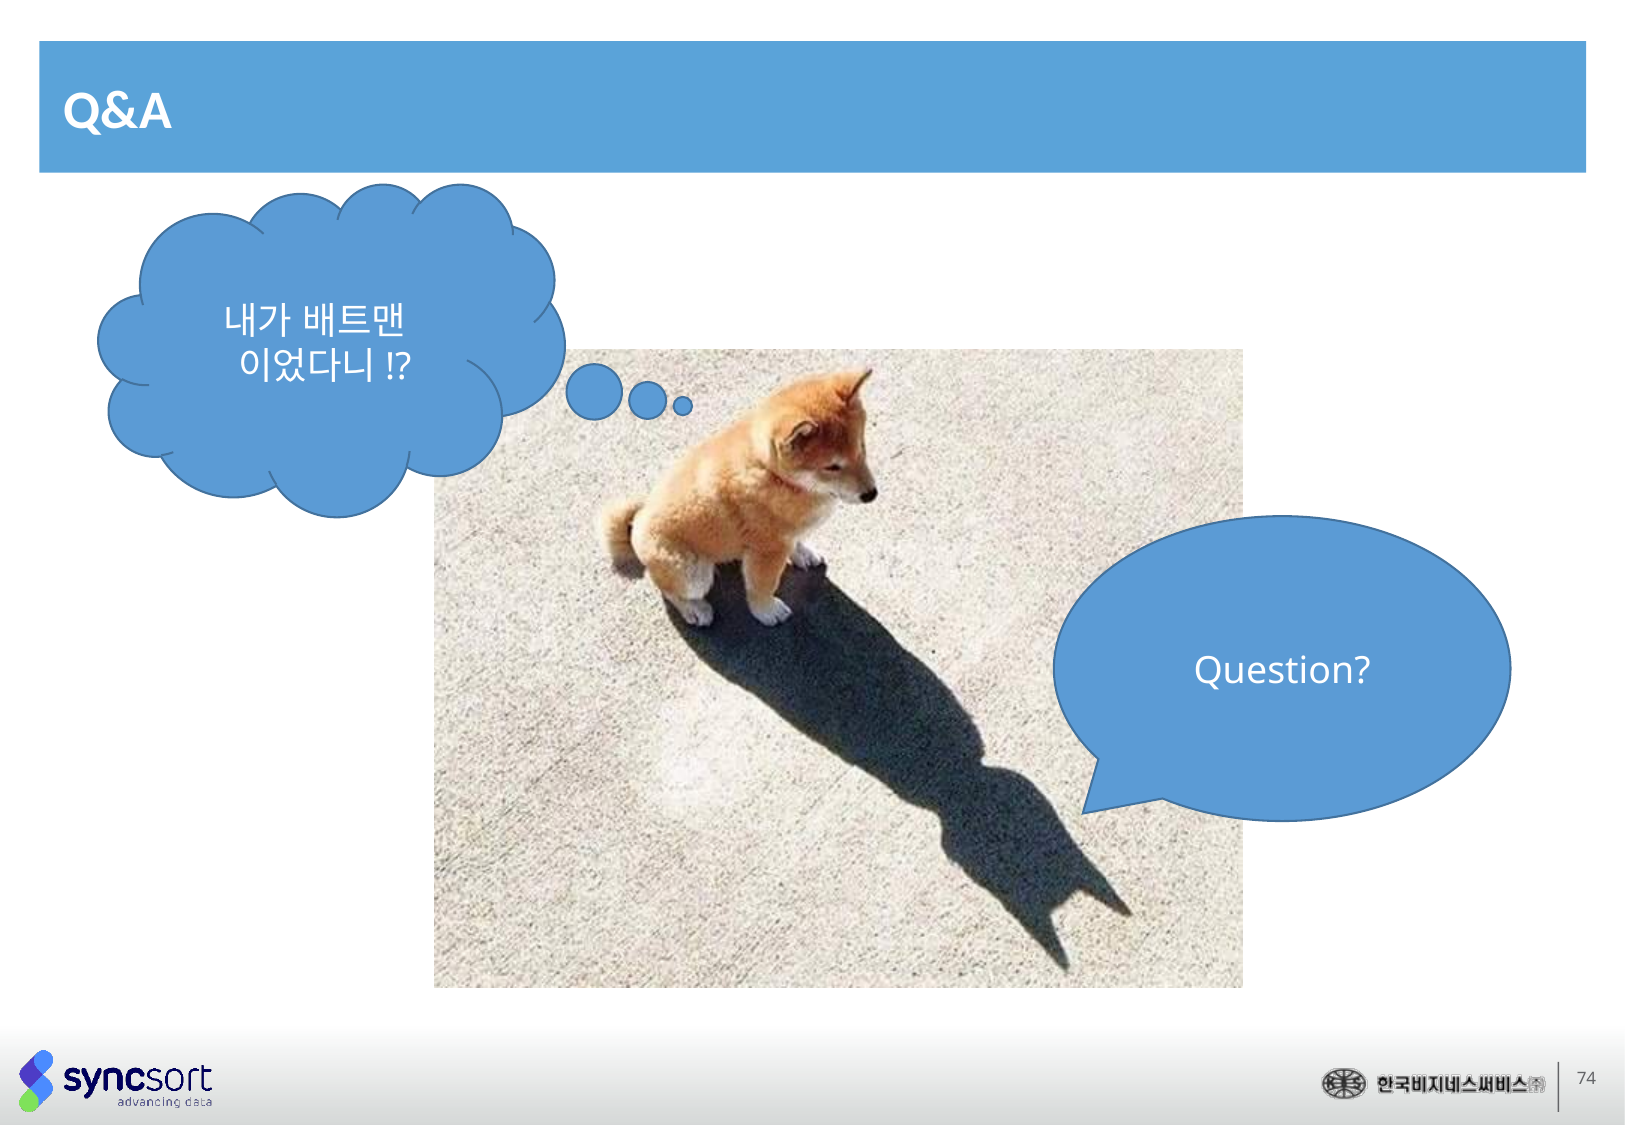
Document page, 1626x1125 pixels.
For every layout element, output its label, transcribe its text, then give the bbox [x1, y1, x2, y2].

picture [434, 349, 1244, 988]
picture [0, 1024, 1625, 1125]
text_box Q&A [48, 47, 1579, 166]
text_box 내가 배트맨 이었다니!? [98, 184, 565, 518]
text_box Question? [1244, 516, 1511, 822]
